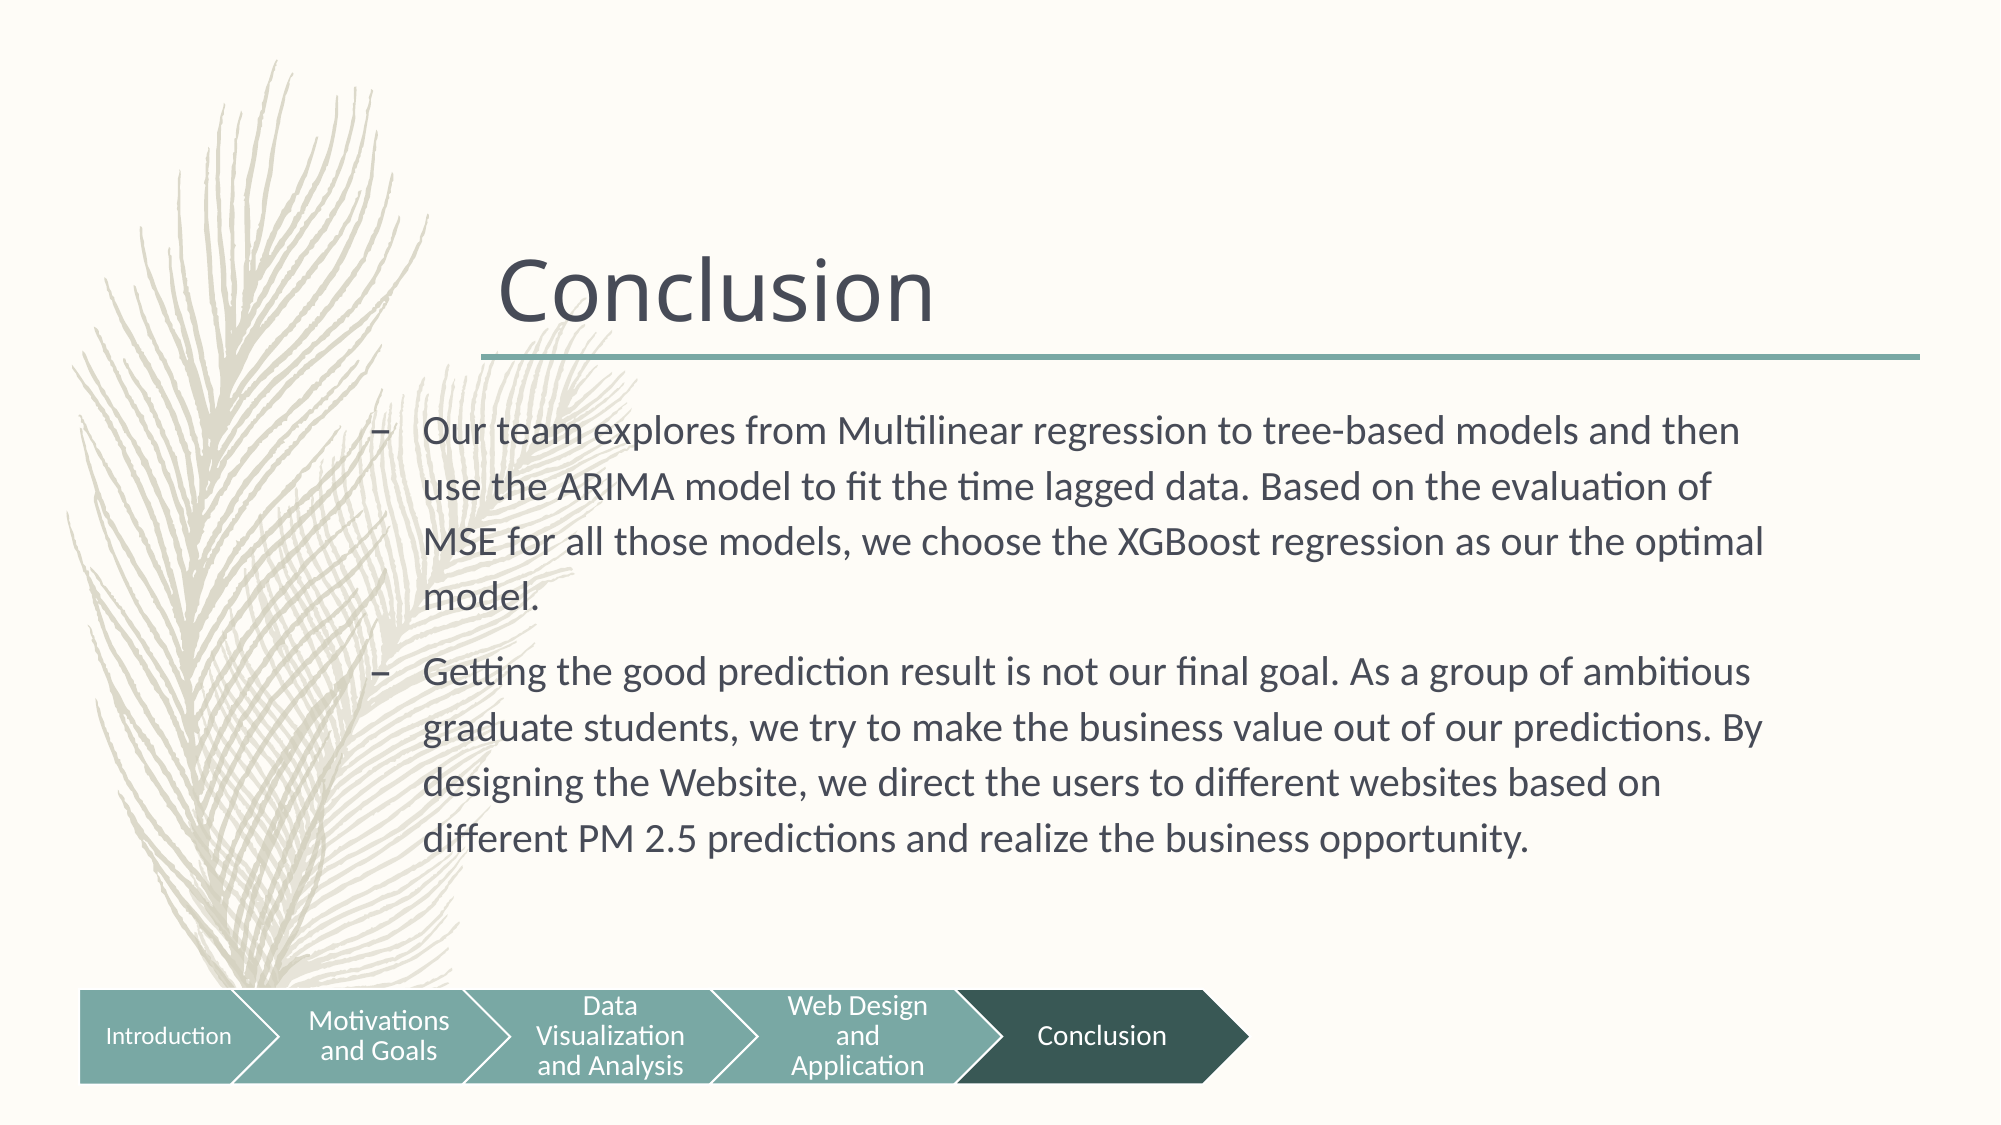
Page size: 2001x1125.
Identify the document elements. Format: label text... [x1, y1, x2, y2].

title Conclusion [481, 232, 1920, 350]
text_box Motivations and Goals [230, 988, 509, 1085]
text_box Introduction [79, 988, 277, 1085]
text_box Data Visualization and Analysis [462, 988, 757, 1085]
text_box Web Design and Application [709, 988, 1001, 1085]
list Our team explores from Multilinear regression to tree-based models and then use the ARIMA model to fit the time lagged data. Based on the evaluation of MSE for all those models, we choose the XGBoost regression as our the optimal model. Getting the good prediction result is not our final goal. As a group of ambitious graduate students, we try to make the business value out of our predictions. By designing the Website, we direct the users to different websites based on different PM 2.5 predictions and realize the business opportunity. [355, 389, 1794, 989]
text_box Conclusion [954, 988, 1251, 1085]
